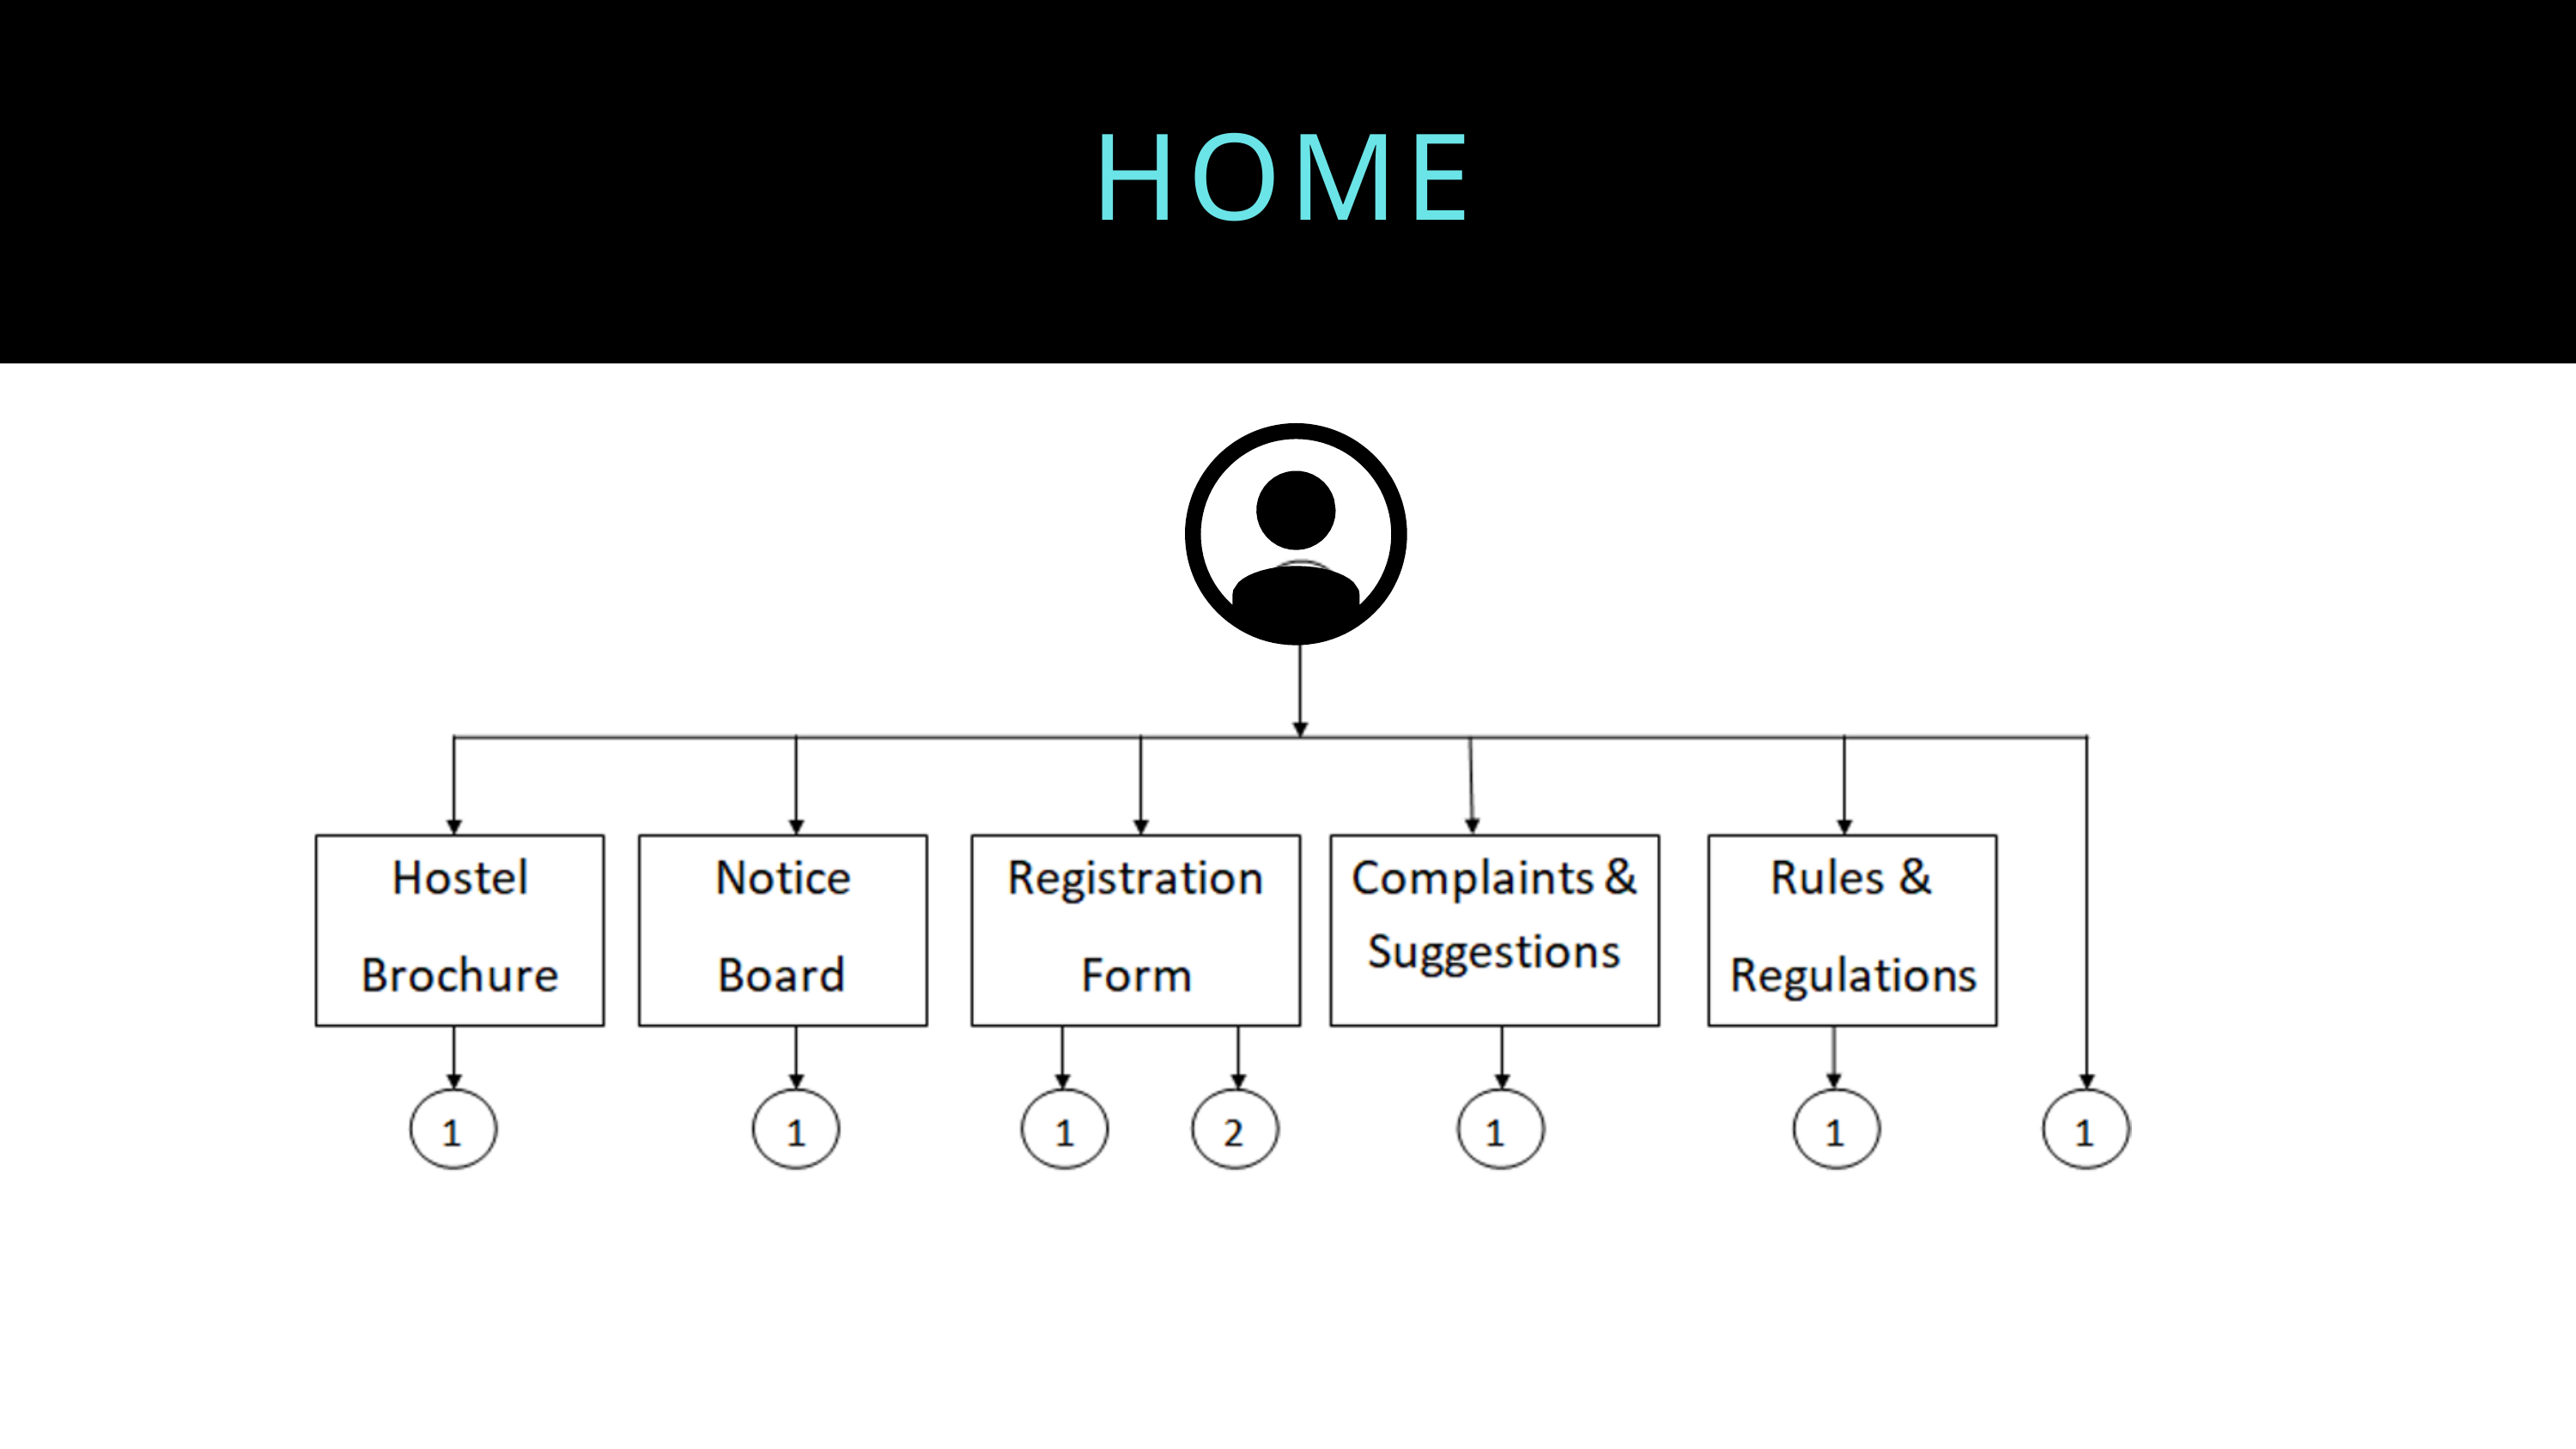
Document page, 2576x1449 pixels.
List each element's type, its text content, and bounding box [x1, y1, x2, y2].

text_box [0, 0, 2576, 364]
title HOME [1089, 98, 1474, 343]
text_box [313, 422, 2132, 1172]
